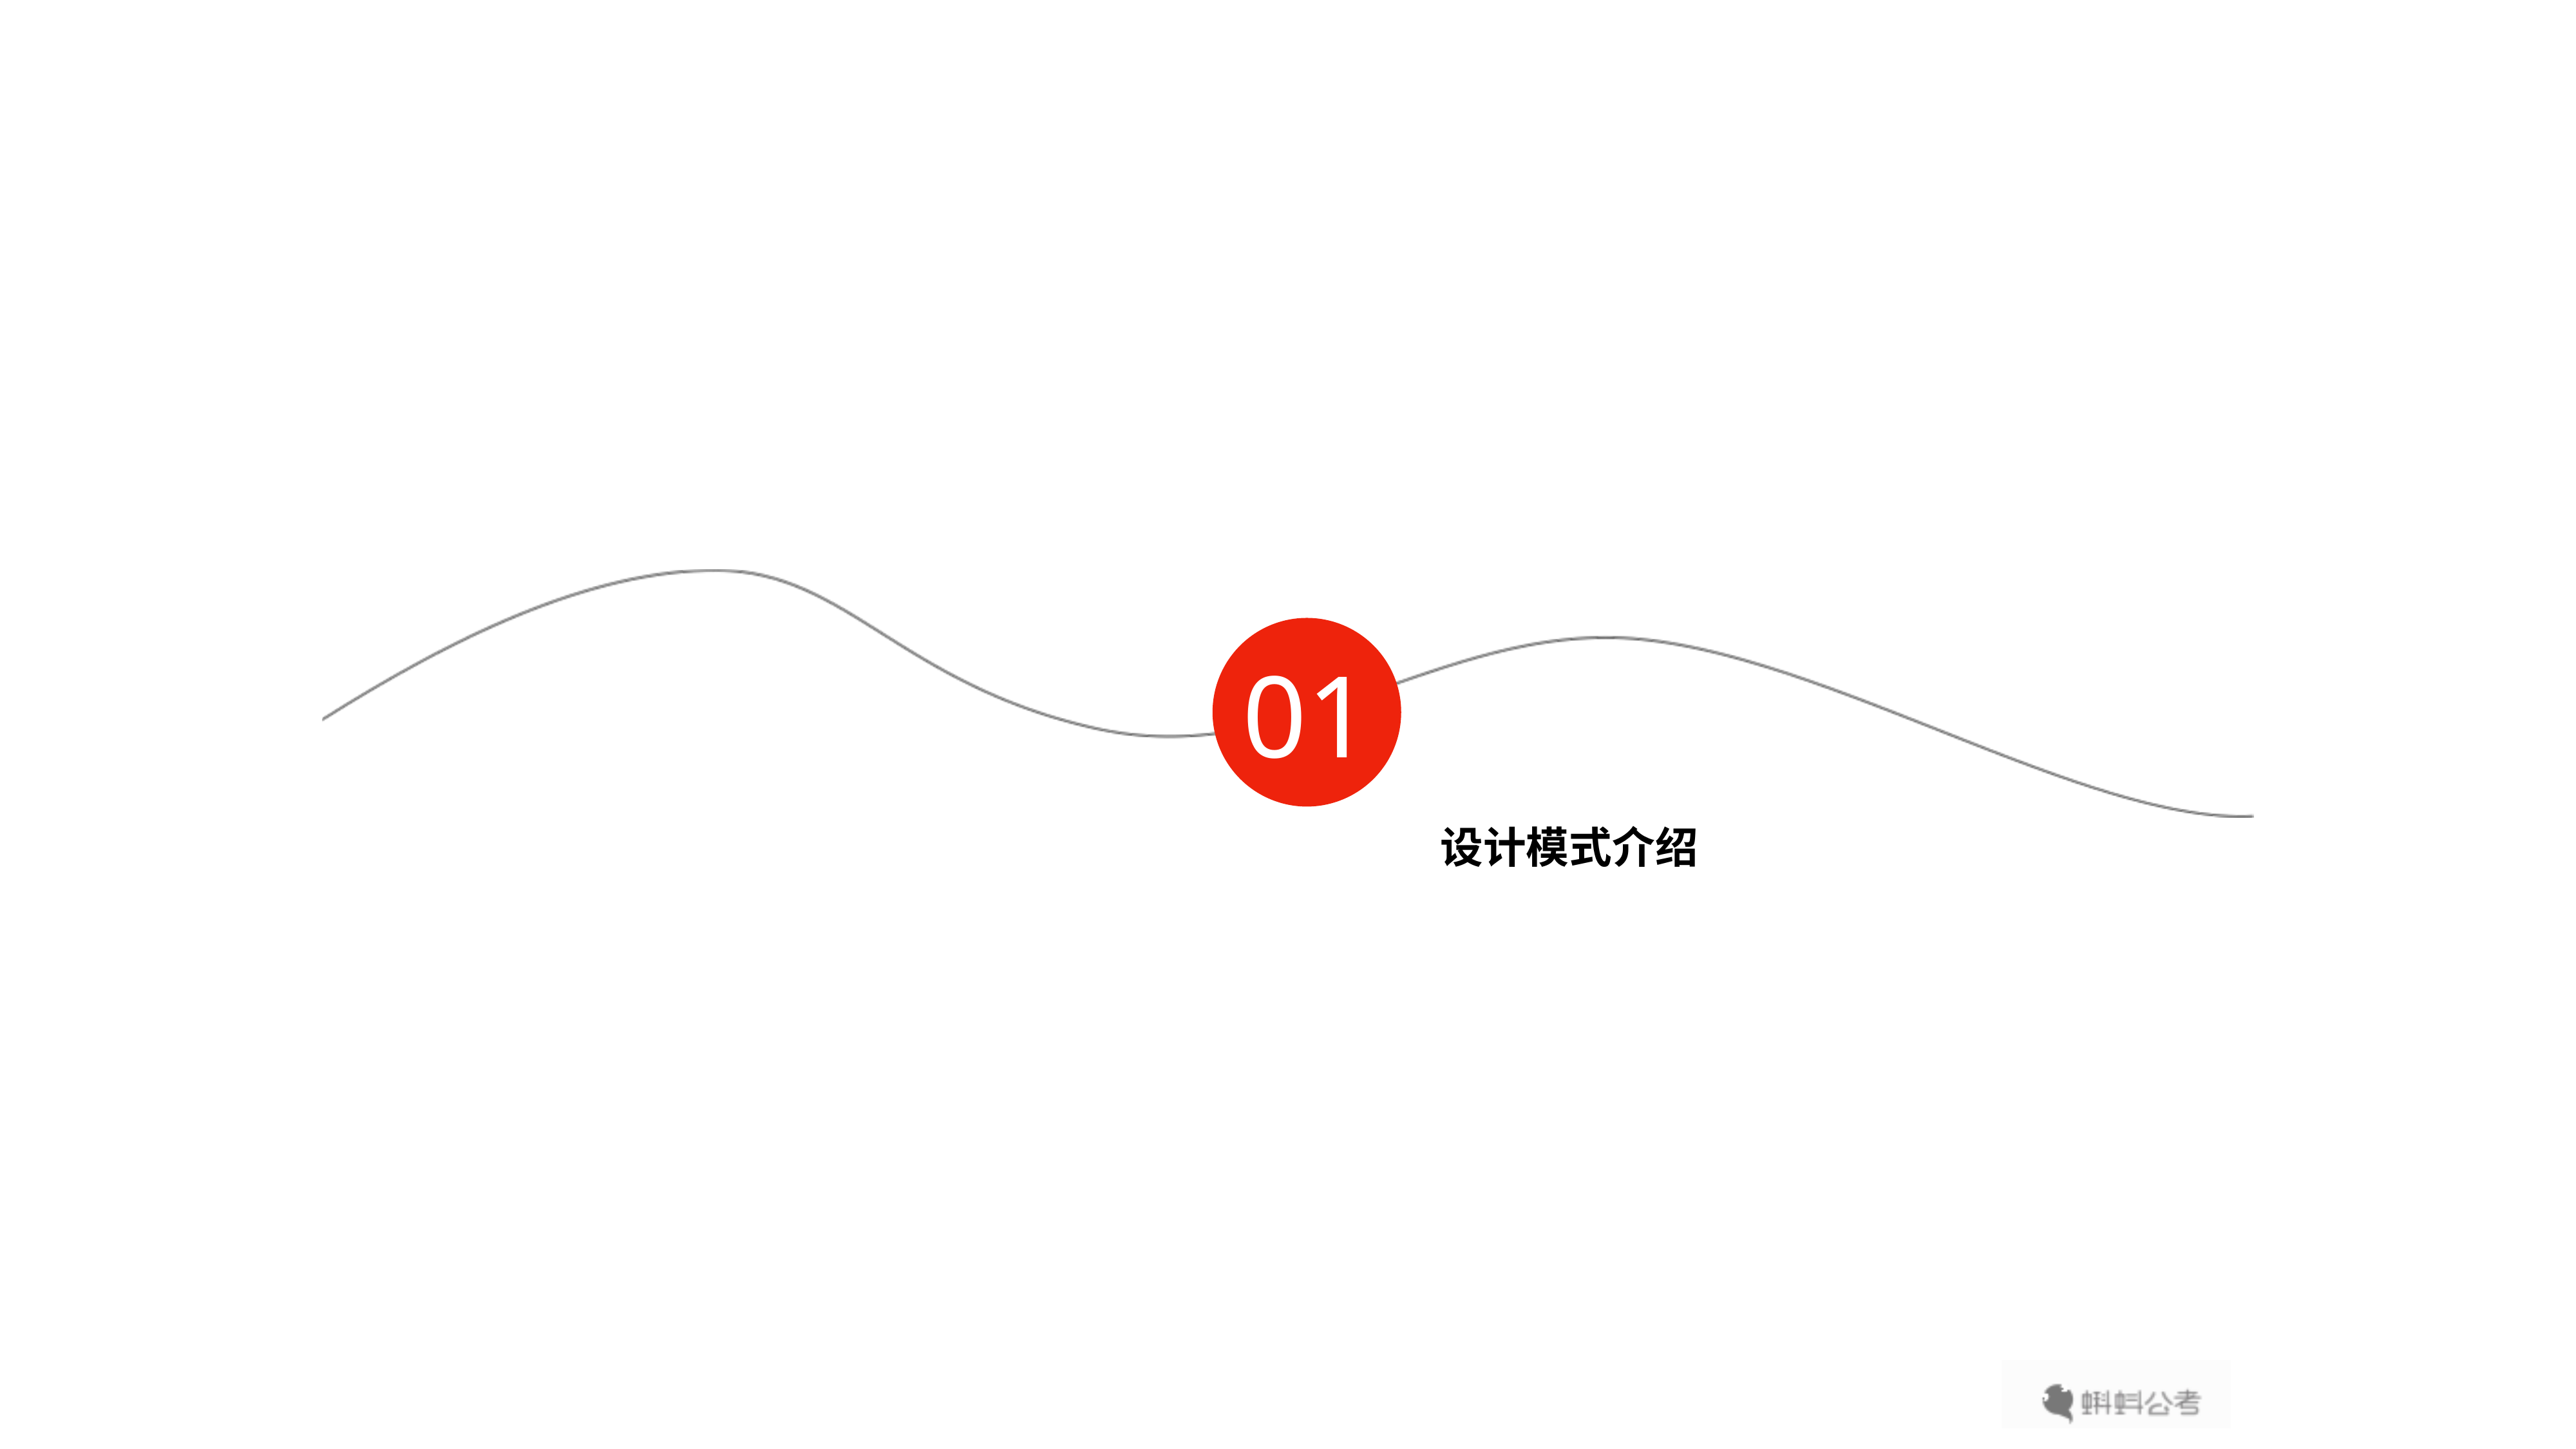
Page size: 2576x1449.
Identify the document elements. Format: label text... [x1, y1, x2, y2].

text_box 设计模式介绍 [1432, 812, 1706, 879]
picture [322, 569, 2254, 818]
text_box 01 [1235, 637, 1379, 788]
picture [2002, 1360, 2231, 1428]
